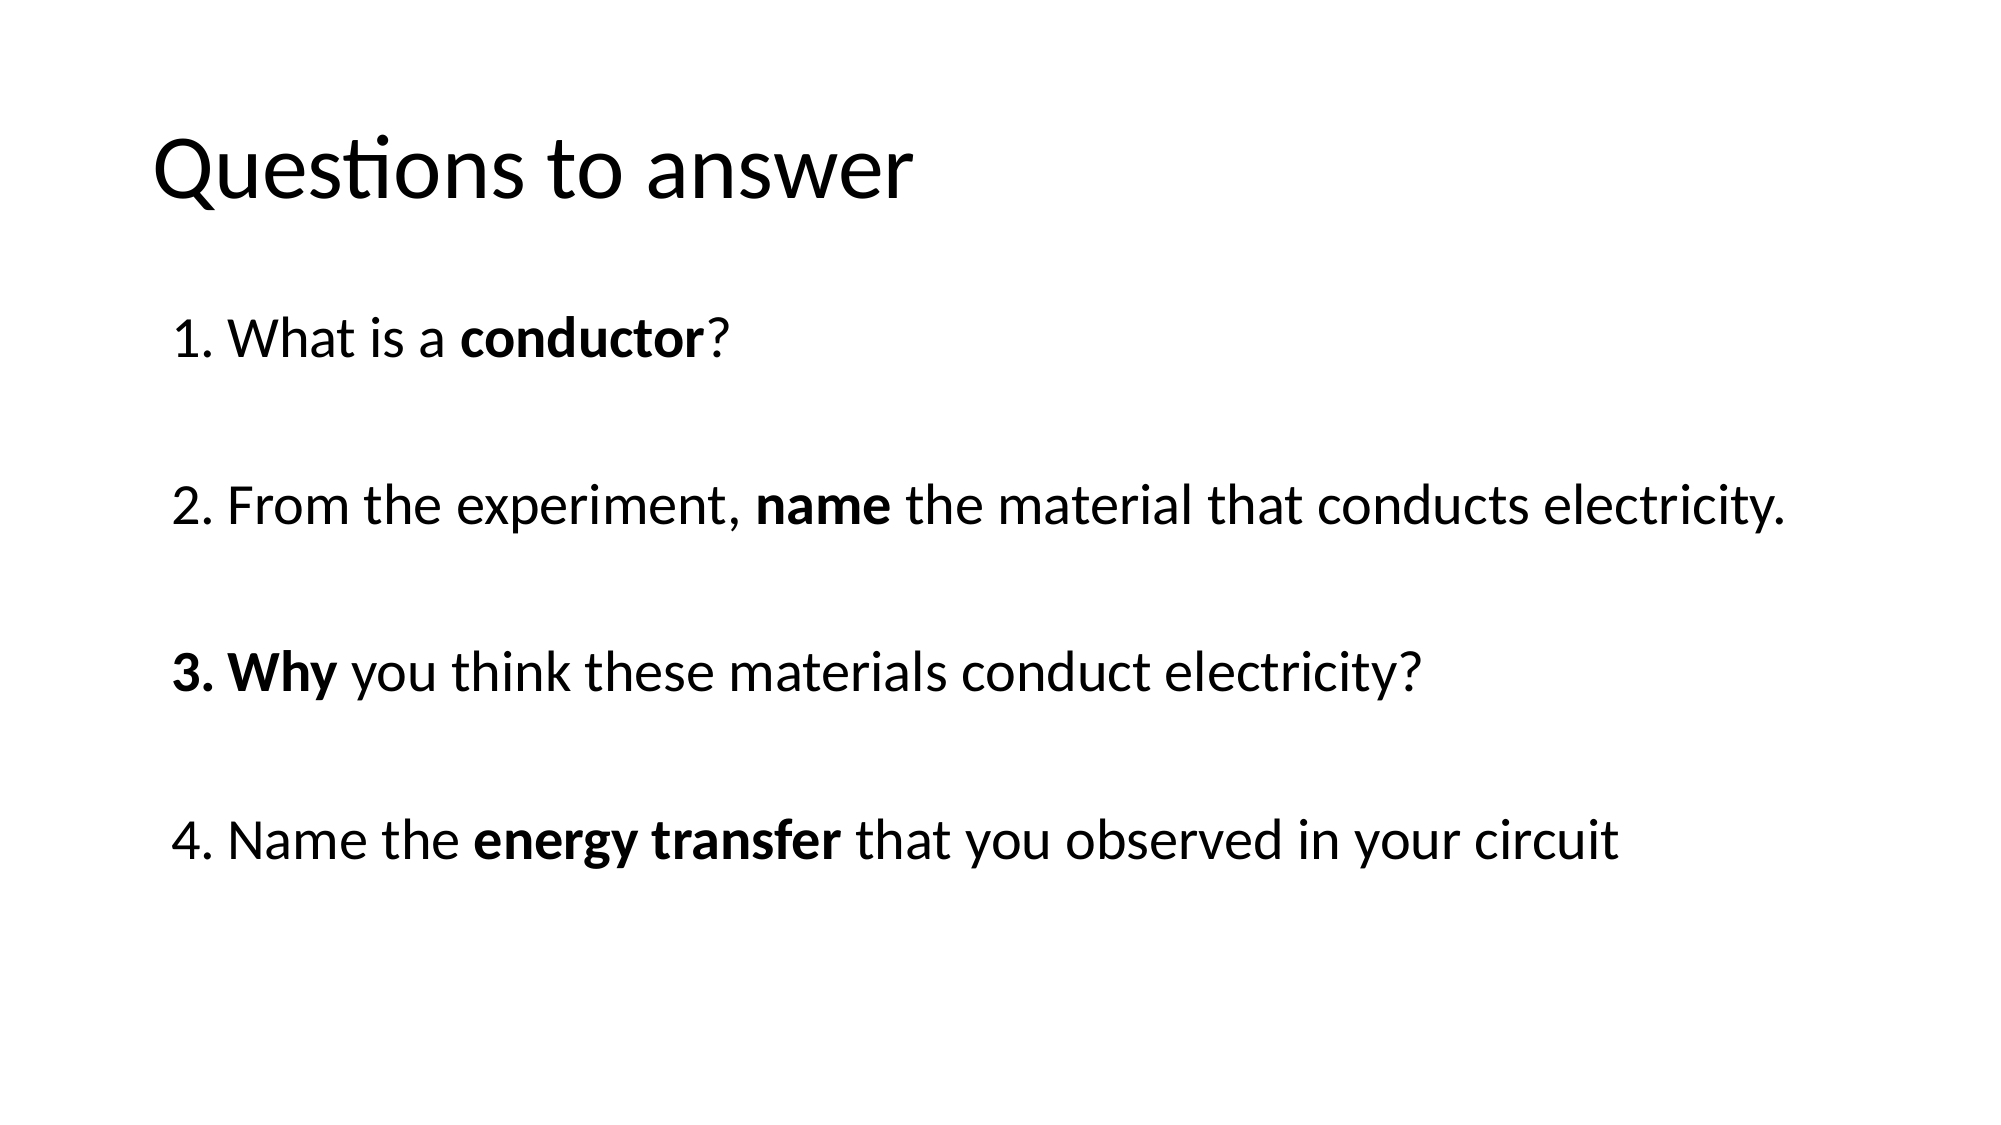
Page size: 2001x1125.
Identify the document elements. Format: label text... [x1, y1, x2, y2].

title Questions to answer [137, 59, 1863, 278]
list What is a conductor? From the experiment, name the material that conducts electricity. Why you think these materials conduct electricity? Name the energy transfer that you observed in your circuit [137, 299, 1863, 1014]
